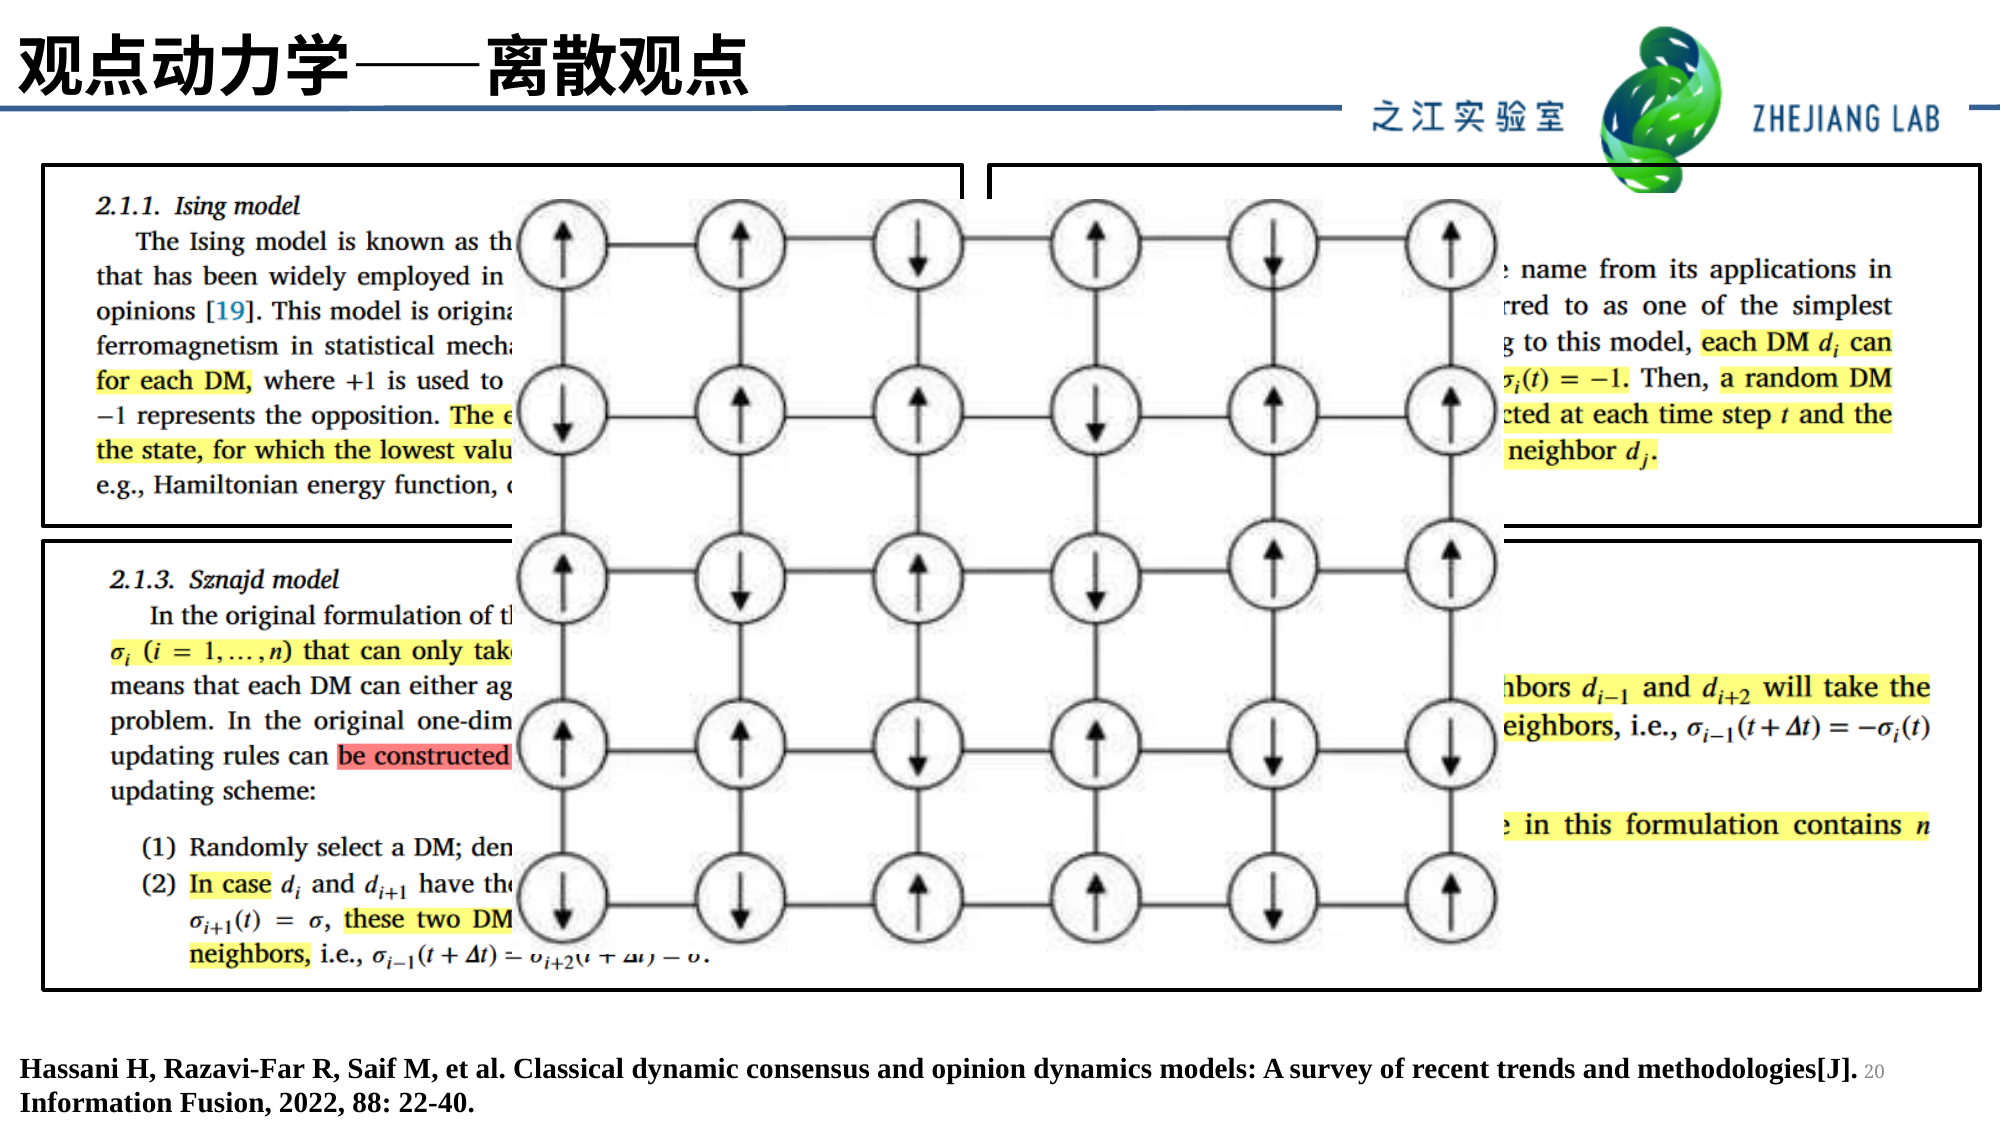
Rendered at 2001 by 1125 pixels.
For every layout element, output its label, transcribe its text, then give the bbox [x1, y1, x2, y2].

text_box Hassani H, Razavi-Far R, Saif M, et al. Classical dynamic consensus and opinion dynamics models: A survey of recent trends and methodologies[J]. Information Fusion, 2022, 88: 22-40. [19, 1046, 1881, 1119]
text_box [41, 517, 506, 528]
slide_number 20 [1433, 1042, 1900, 1103]
text_box [41, 539, 1982, 992]
picture [42, 165, 1948, 975]
text_box 观点动力学——离散观点 [2, 0, 1754, 116]
text_box [987, 163, 1982, 528]
picture [1342, 22, 1969, 163]
